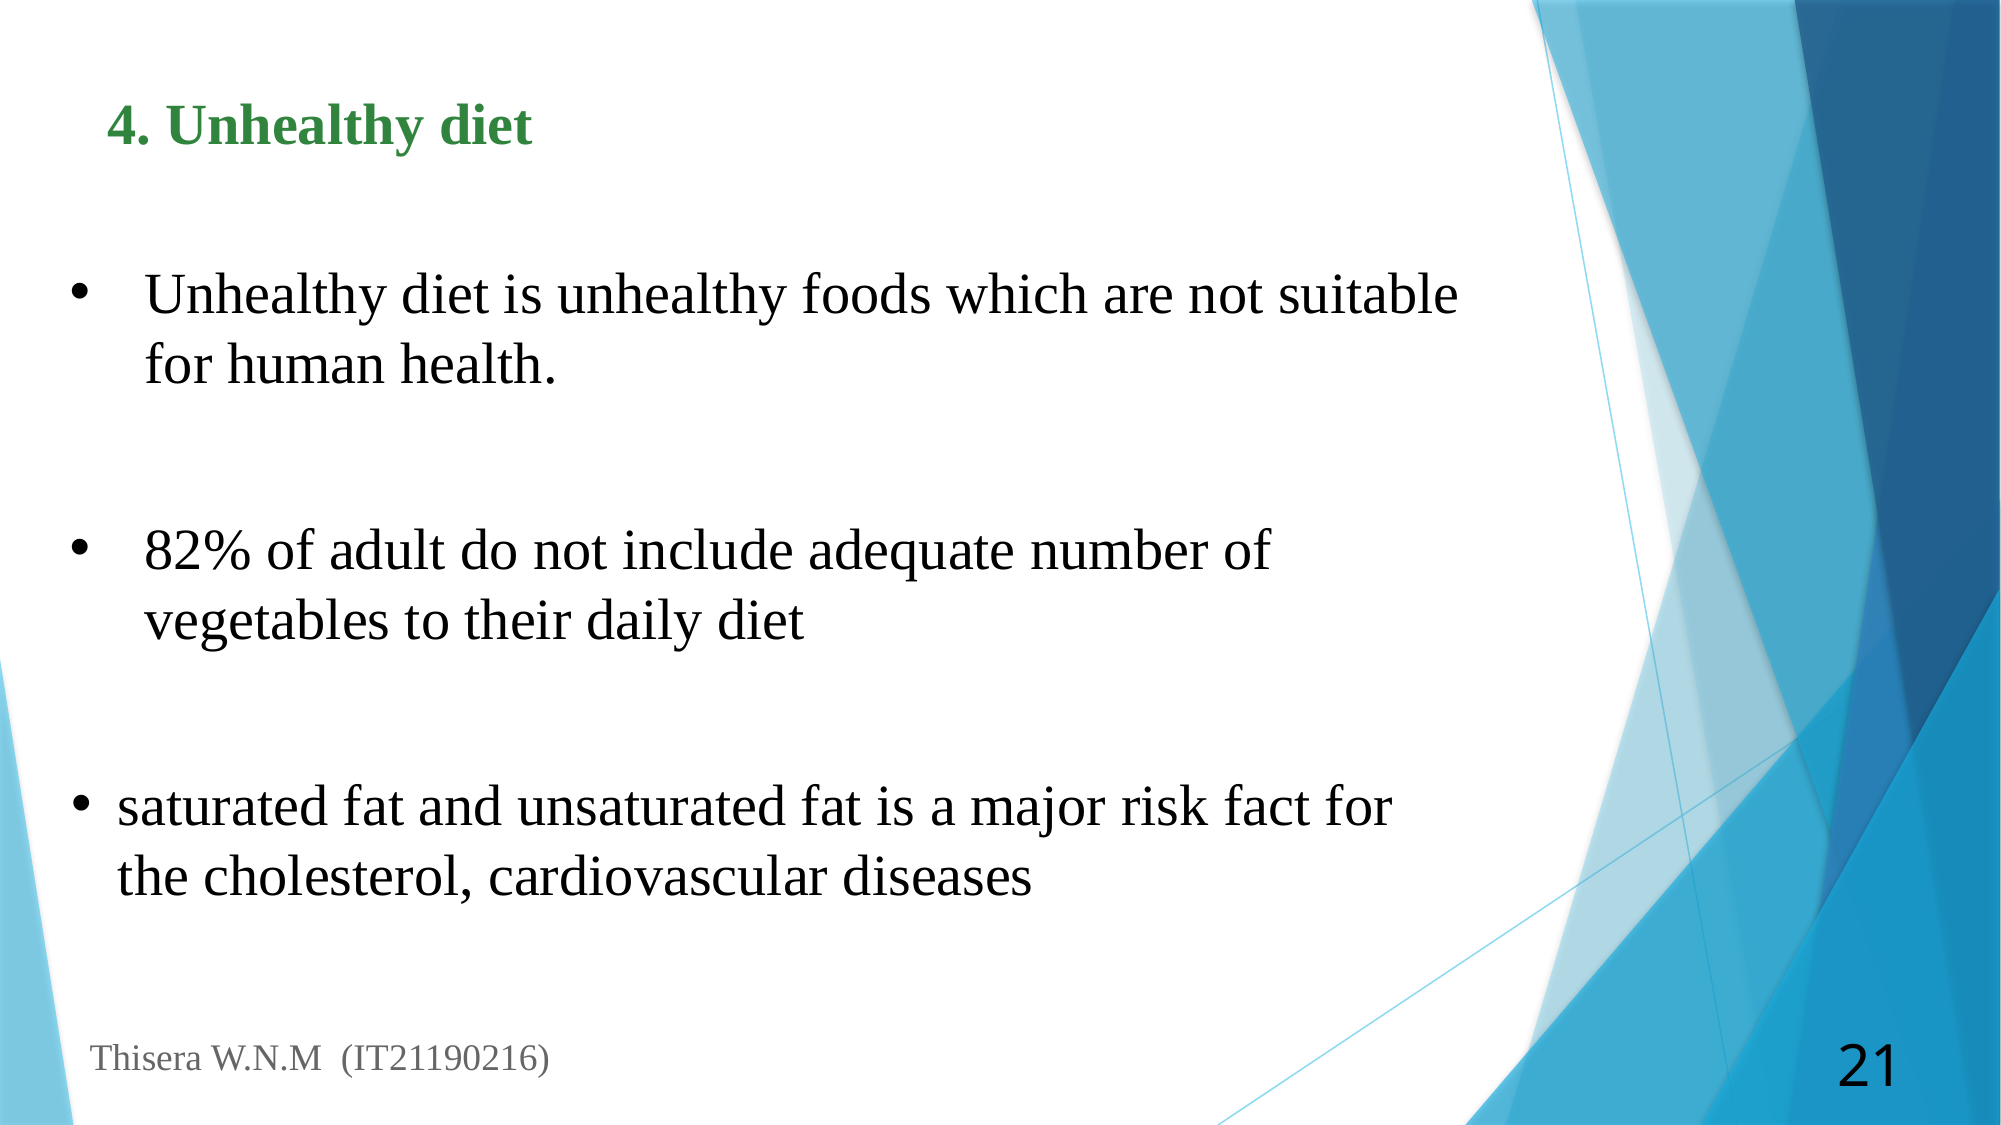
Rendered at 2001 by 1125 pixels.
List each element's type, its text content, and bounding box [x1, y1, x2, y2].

text_box saturated fat and unsaturated fat is a major risk fact for the cholesterol, cardiovascular diseases [56, 759, 1466, 915]
text_box Thisera W.N.M (IT21190216) [74, 1020, 1076, 1086]
text_box 4. Unhealthy diet [92, 74, 1094, 164]
text_box Unhealthy diet is unhealthy foods which are not suitable for human health. [54, 247, 1522, 403]
text_box 21 [1807, 1038, 1920, 1098]
text_box 82% of adult do not include adequate number of vegetables to their daily diet [54, 503, 1502, 659]
